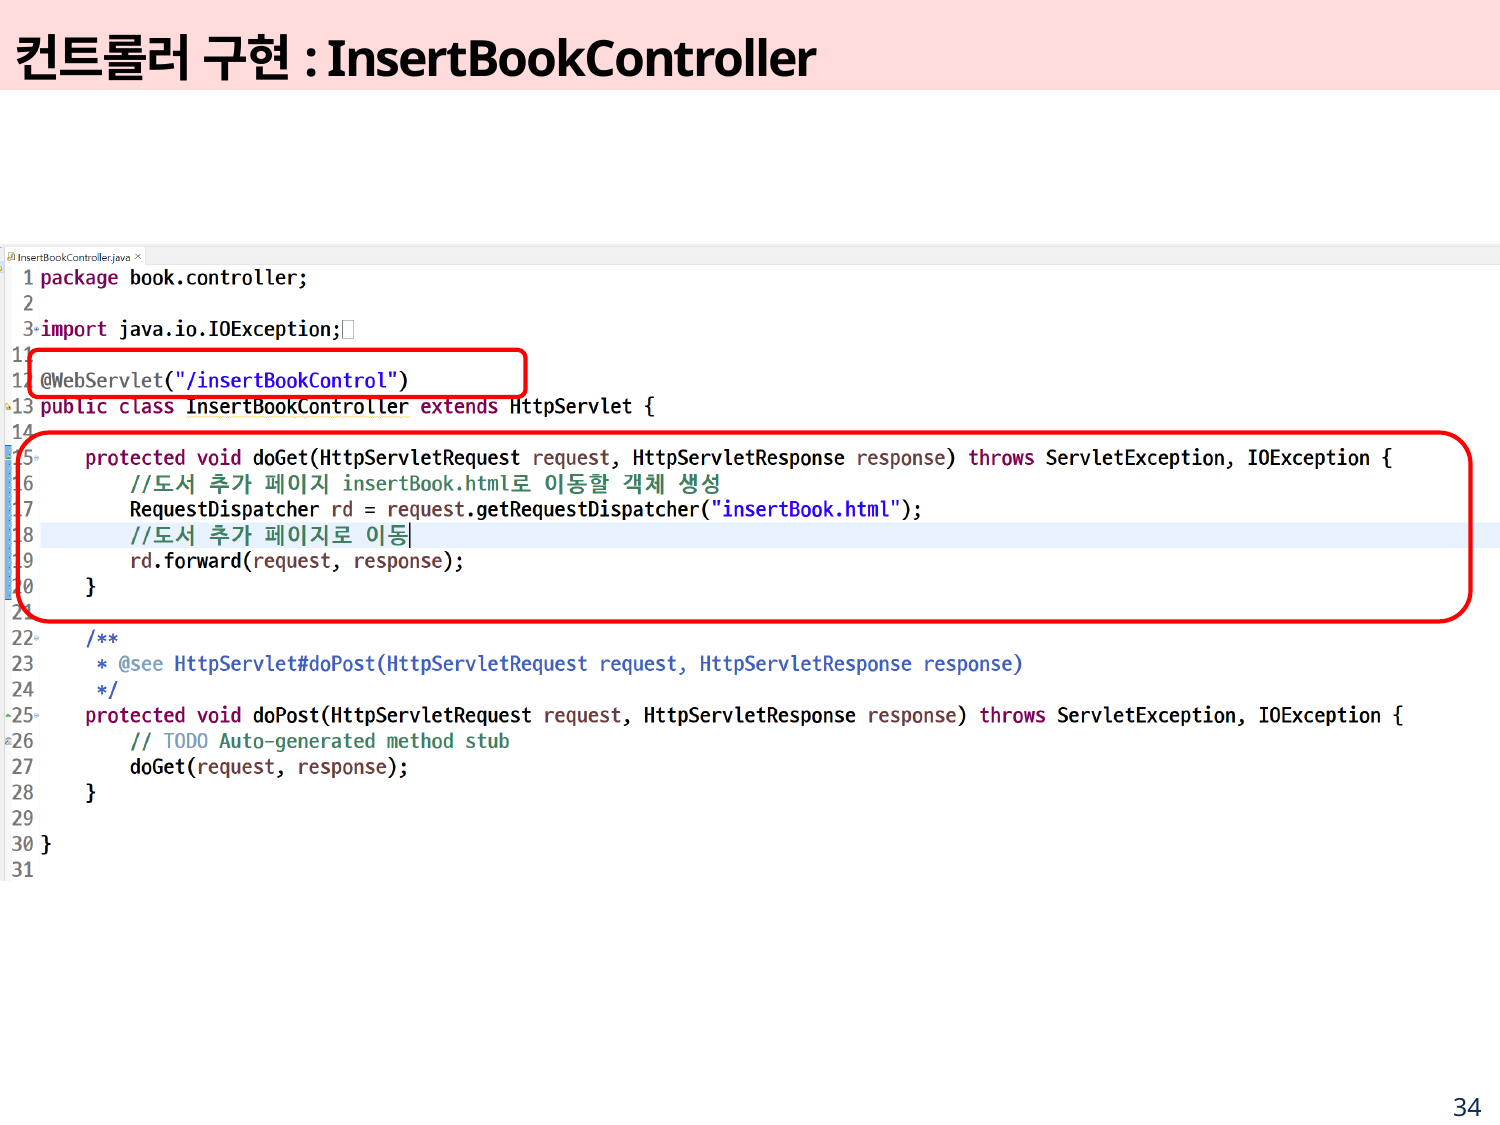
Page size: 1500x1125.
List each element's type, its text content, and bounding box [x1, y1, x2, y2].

title 컨트롤러 구현: InsertBookController [0, 19, 1161, 97]
picture [0, 244, 1500, 881]
